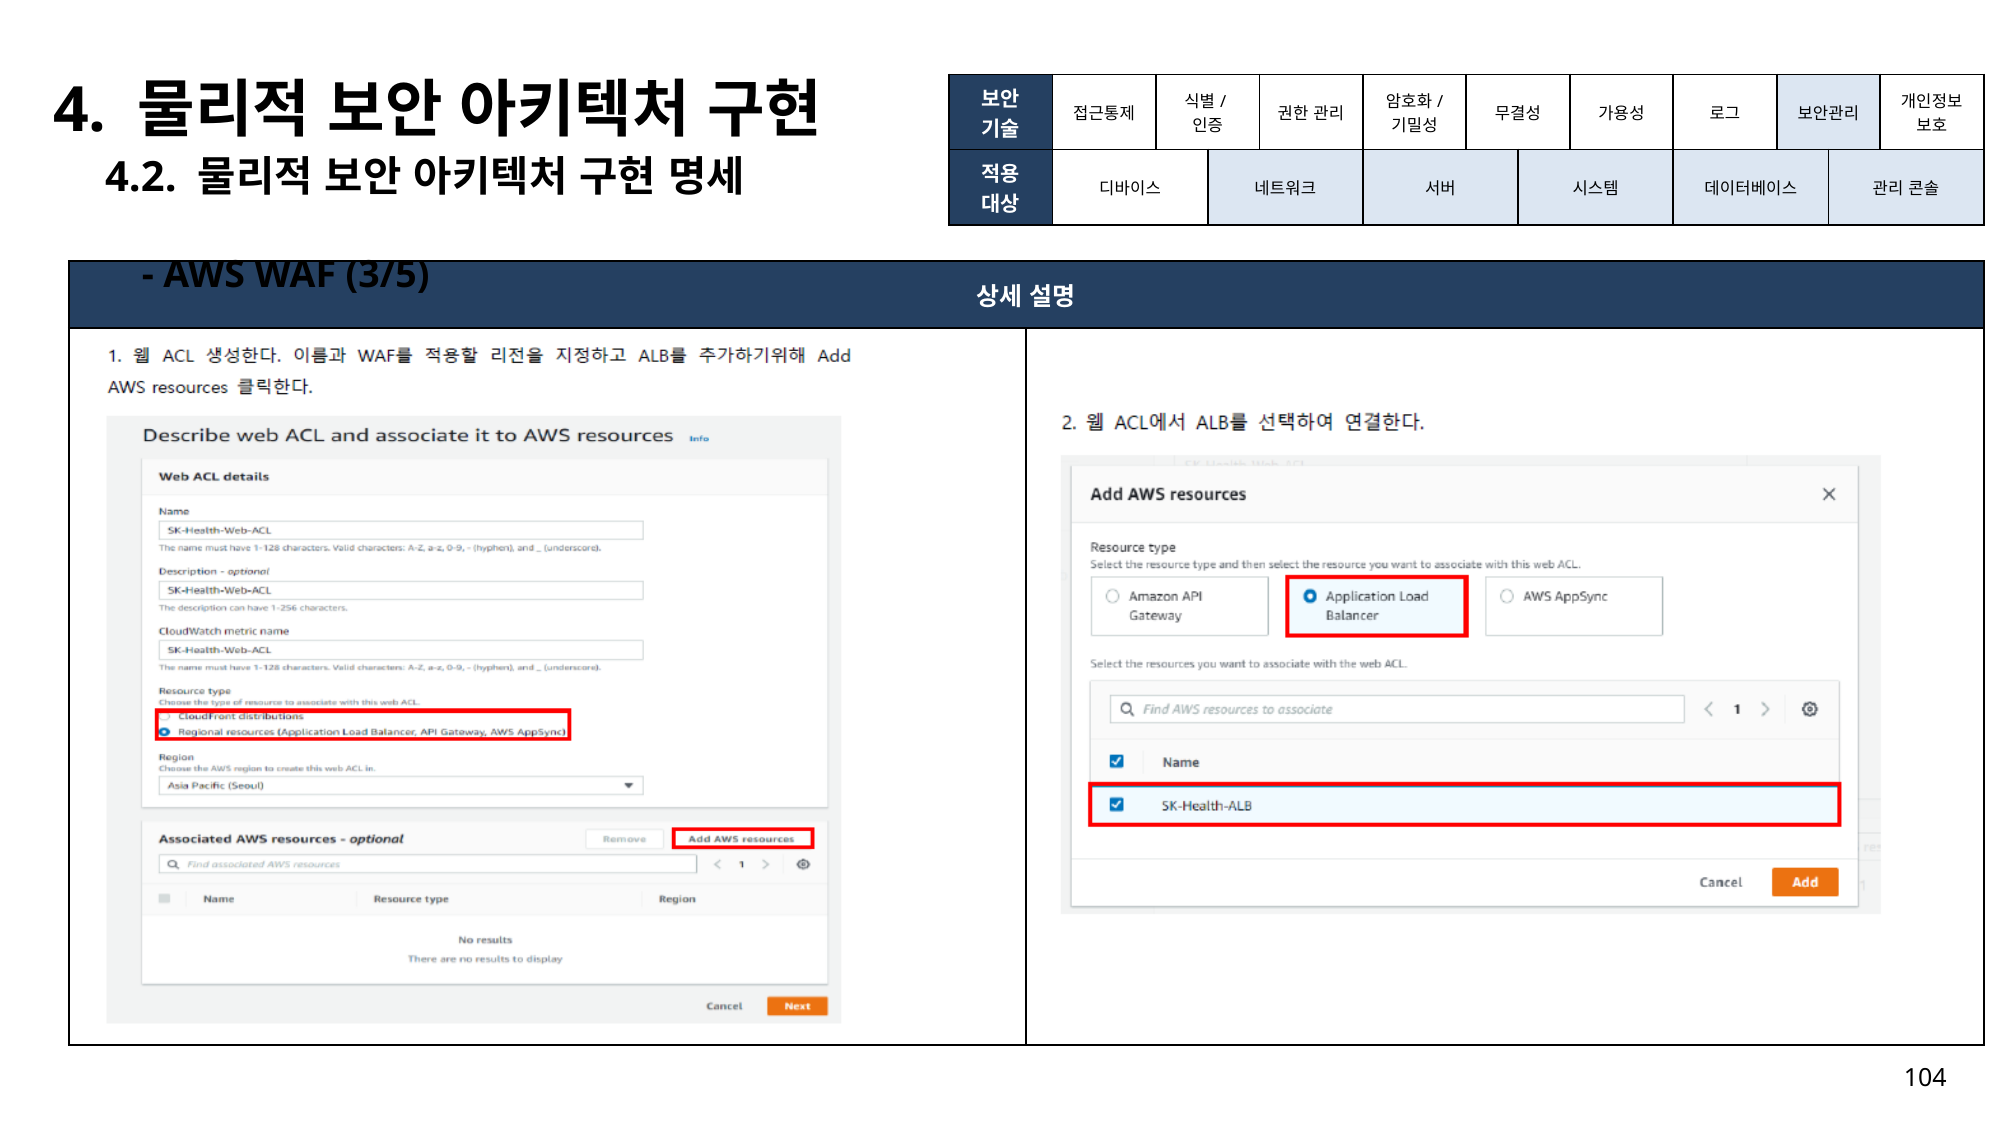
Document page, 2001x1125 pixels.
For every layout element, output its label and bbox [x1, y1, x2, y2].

table_header [1881, 75, 1983, 149]
table_header [70, 262, 1983, 327]
table_cell [1674, 150, 1828, 224]
slide_number [1728, 1053, 1962, 1094]
table_header [1044, 75, 1052, 149]
table_cell [1364, 150, 1517, 224]
picture [98, 339, 863, 1032]
table_cell [1053, 150, 1207, 224]
table_header [1467, 75, 1569, 149]
table_cell [1519, 150, 1672, 224]
table_header [1260, 75, 1362, 149]
table_header [1674, 75, 1776, 149]
table_header [1053, 75, 1155, 149]
table_cell [1027, 329, 1983, 1044]
picture [1056, 409, 1896, 921]
text_box [38, 61, 1044, 303]
table_header [1571, 75, 1672, 149]
table_cell [1209, 150, 1362, 224]
table_header [1364, 75, 1465, 149]
table_cell [70, 329, 1025, 1044]
table_header [1778, 75, 1879, 149]
table_cell [1829, 150, 1983, 224]
table_cell [950, 150, 1052, 224]
table_header [1157, 75, 1259, 149]
